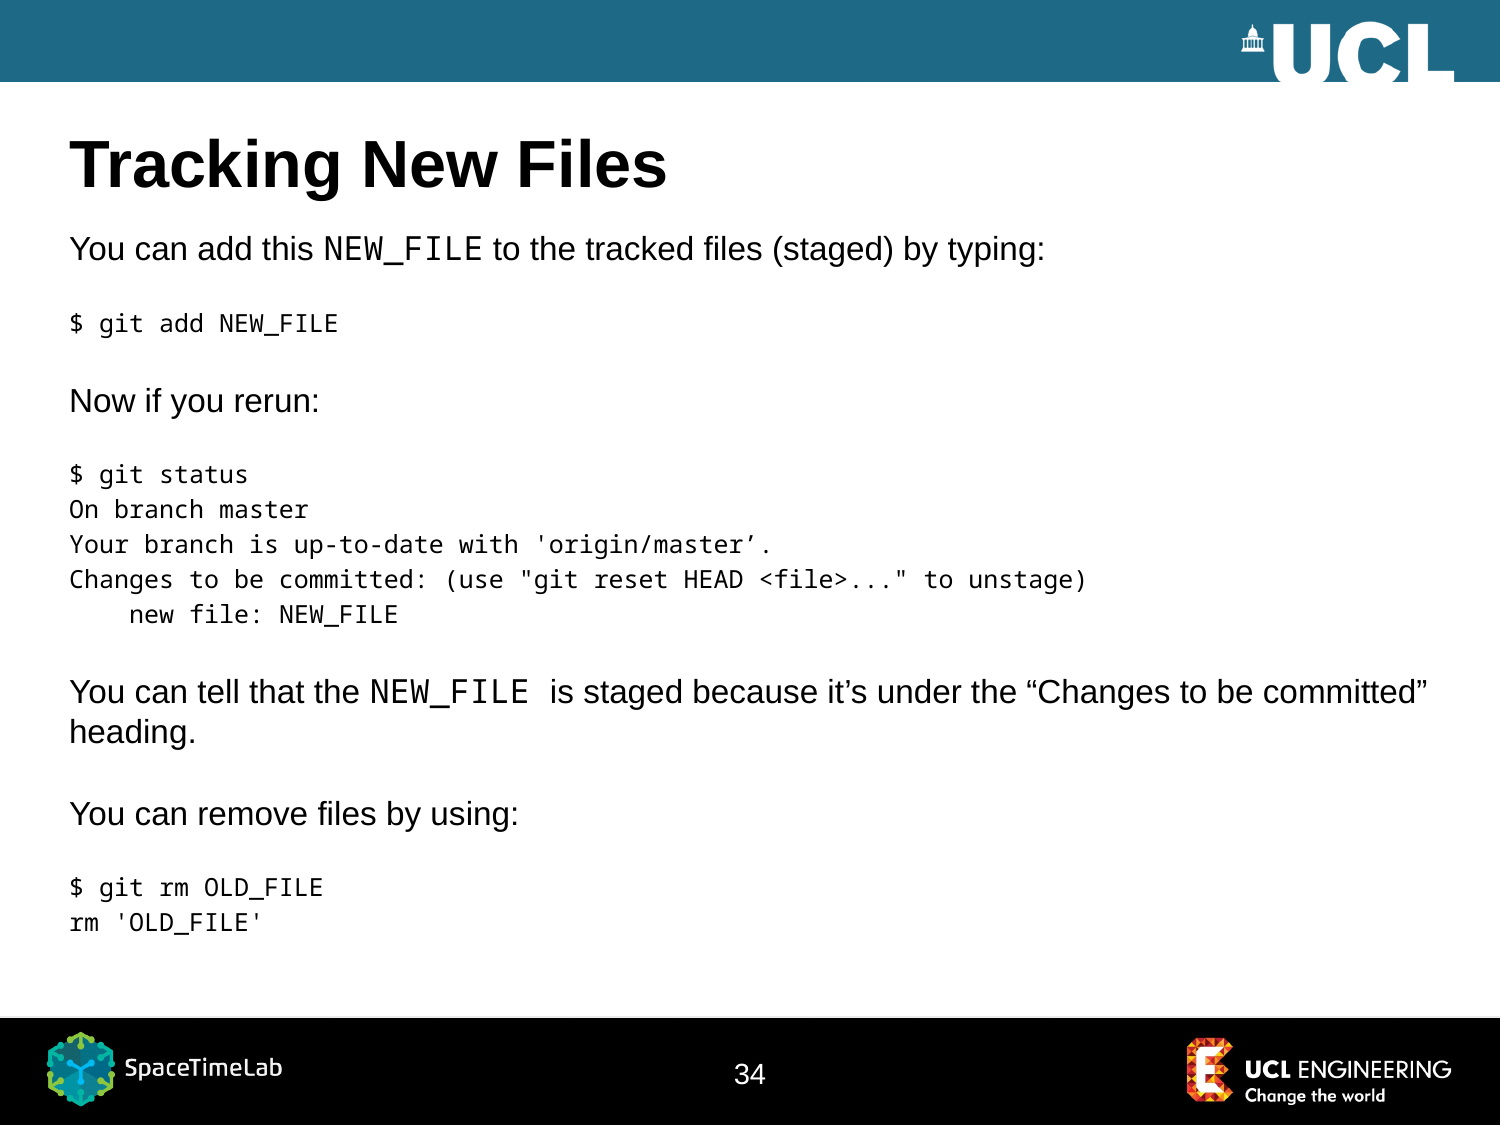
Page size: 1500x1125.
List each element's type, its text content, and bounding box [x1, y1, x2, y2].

footer 34 [496, 1042, 1004, 1103]
title Tracking New Files [54, 113, 1447, 197]
list You can add this NEW_FILE to the tracked files (staged) by typing: $ git add NEW_FILE Now if you rerun: $ git status On branch master Your branch is up-to-date with 'origin/master’. Changes to be committed: (use "git reset HEAD <file>..." to unstage) new file: NEW_FILE You can tell that the NEW_FILE is staged because it’s under the “Changes to be committed” heading. You can remove files by using: $ git rm OLD_FILE rm 'OLD_FILE' [54, 219, 1447, 988]
picture [0, 990, 1500, 1125]
